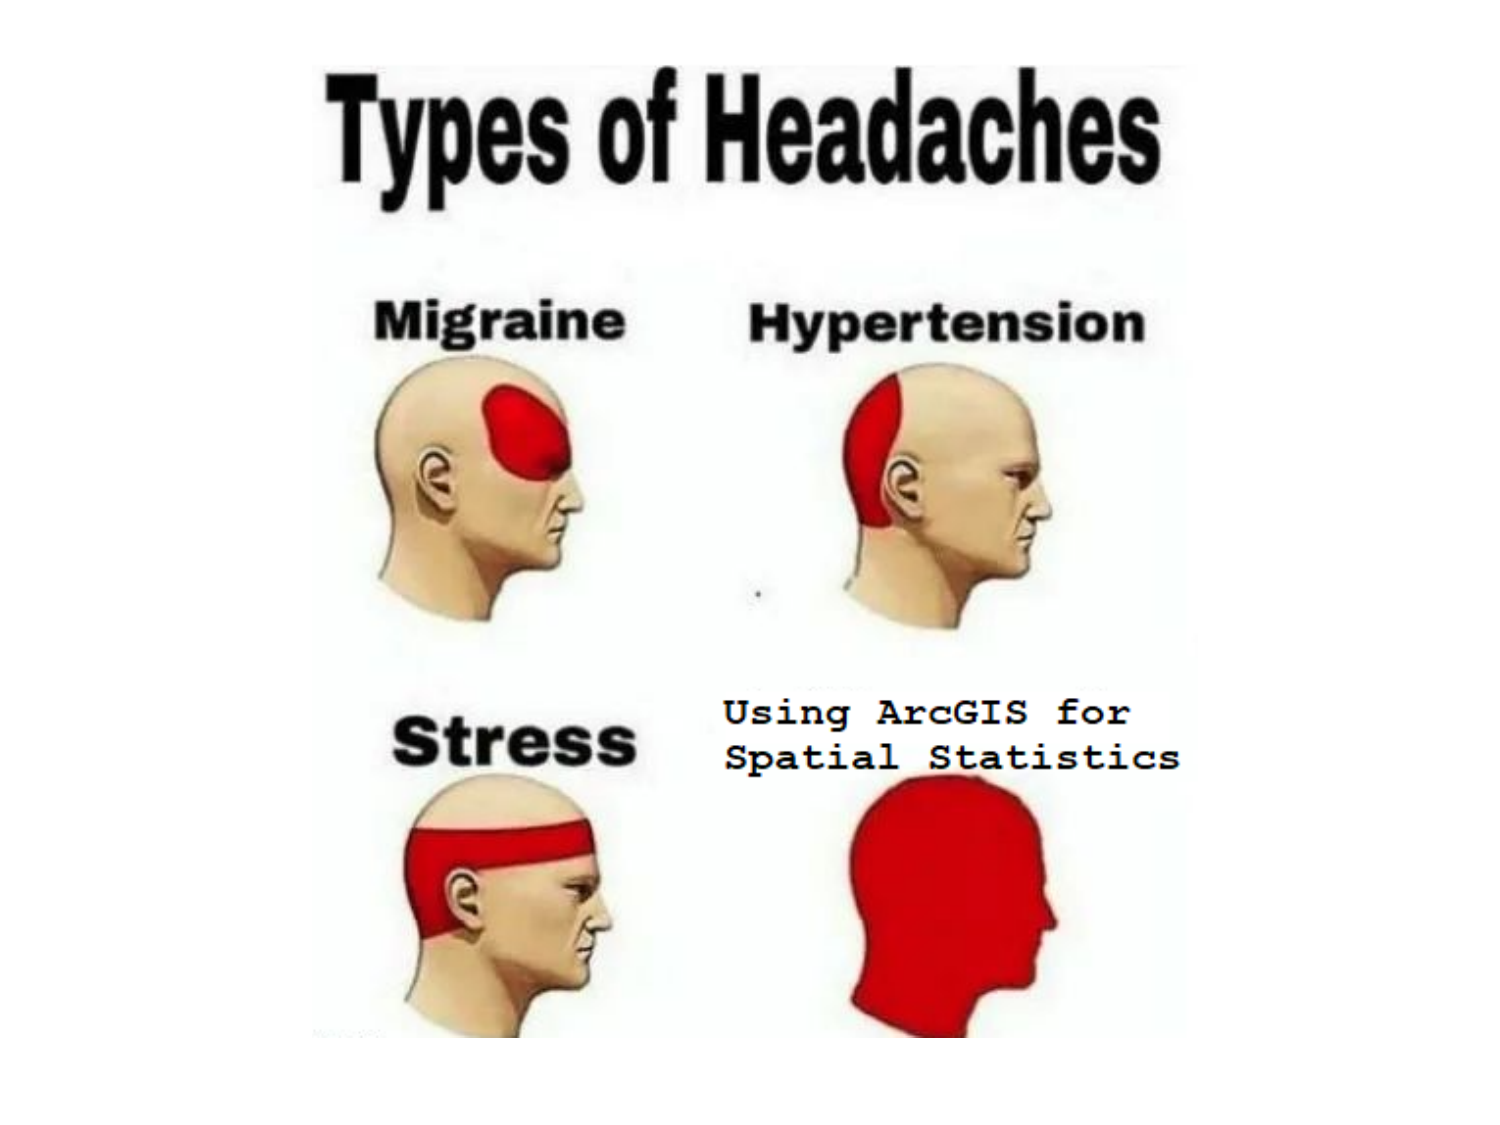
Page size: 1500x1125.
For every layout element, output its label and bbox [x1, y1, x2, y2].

picture [312, 62, 1198, 1038]
